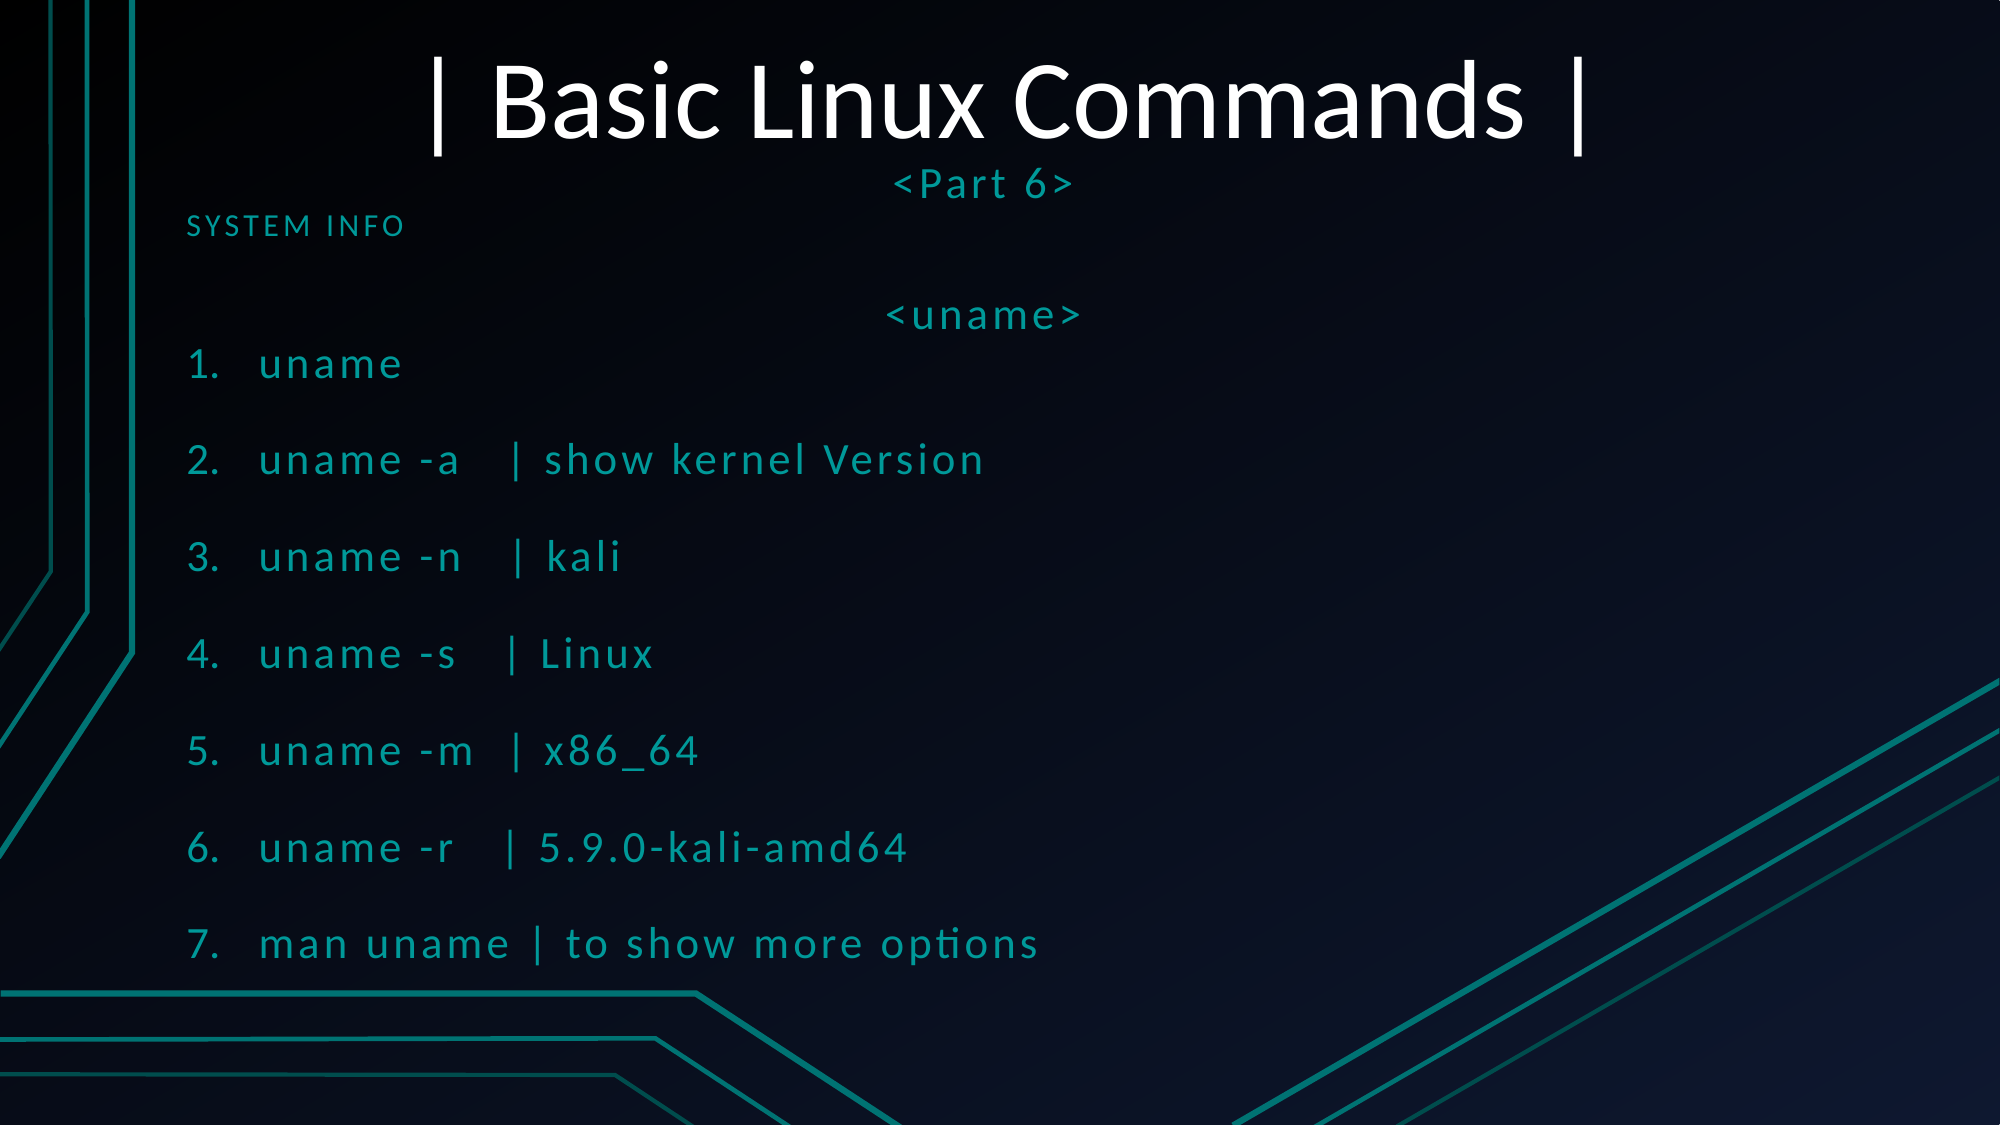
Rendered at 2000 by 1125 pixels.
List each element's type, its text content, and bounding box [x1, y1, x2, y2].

subtitle <Part 6> SYSTEM INFO <uname> uname uname -a | show kernel Version uname -n | kali uname -s | Linux uname -m | x86_64 uname -r | 5.9.0-kali-amd64 man uname | to show more options [166, 149, 1800, 988]
title | Basic Linux Commands | [266, 21, 1700, 149]
